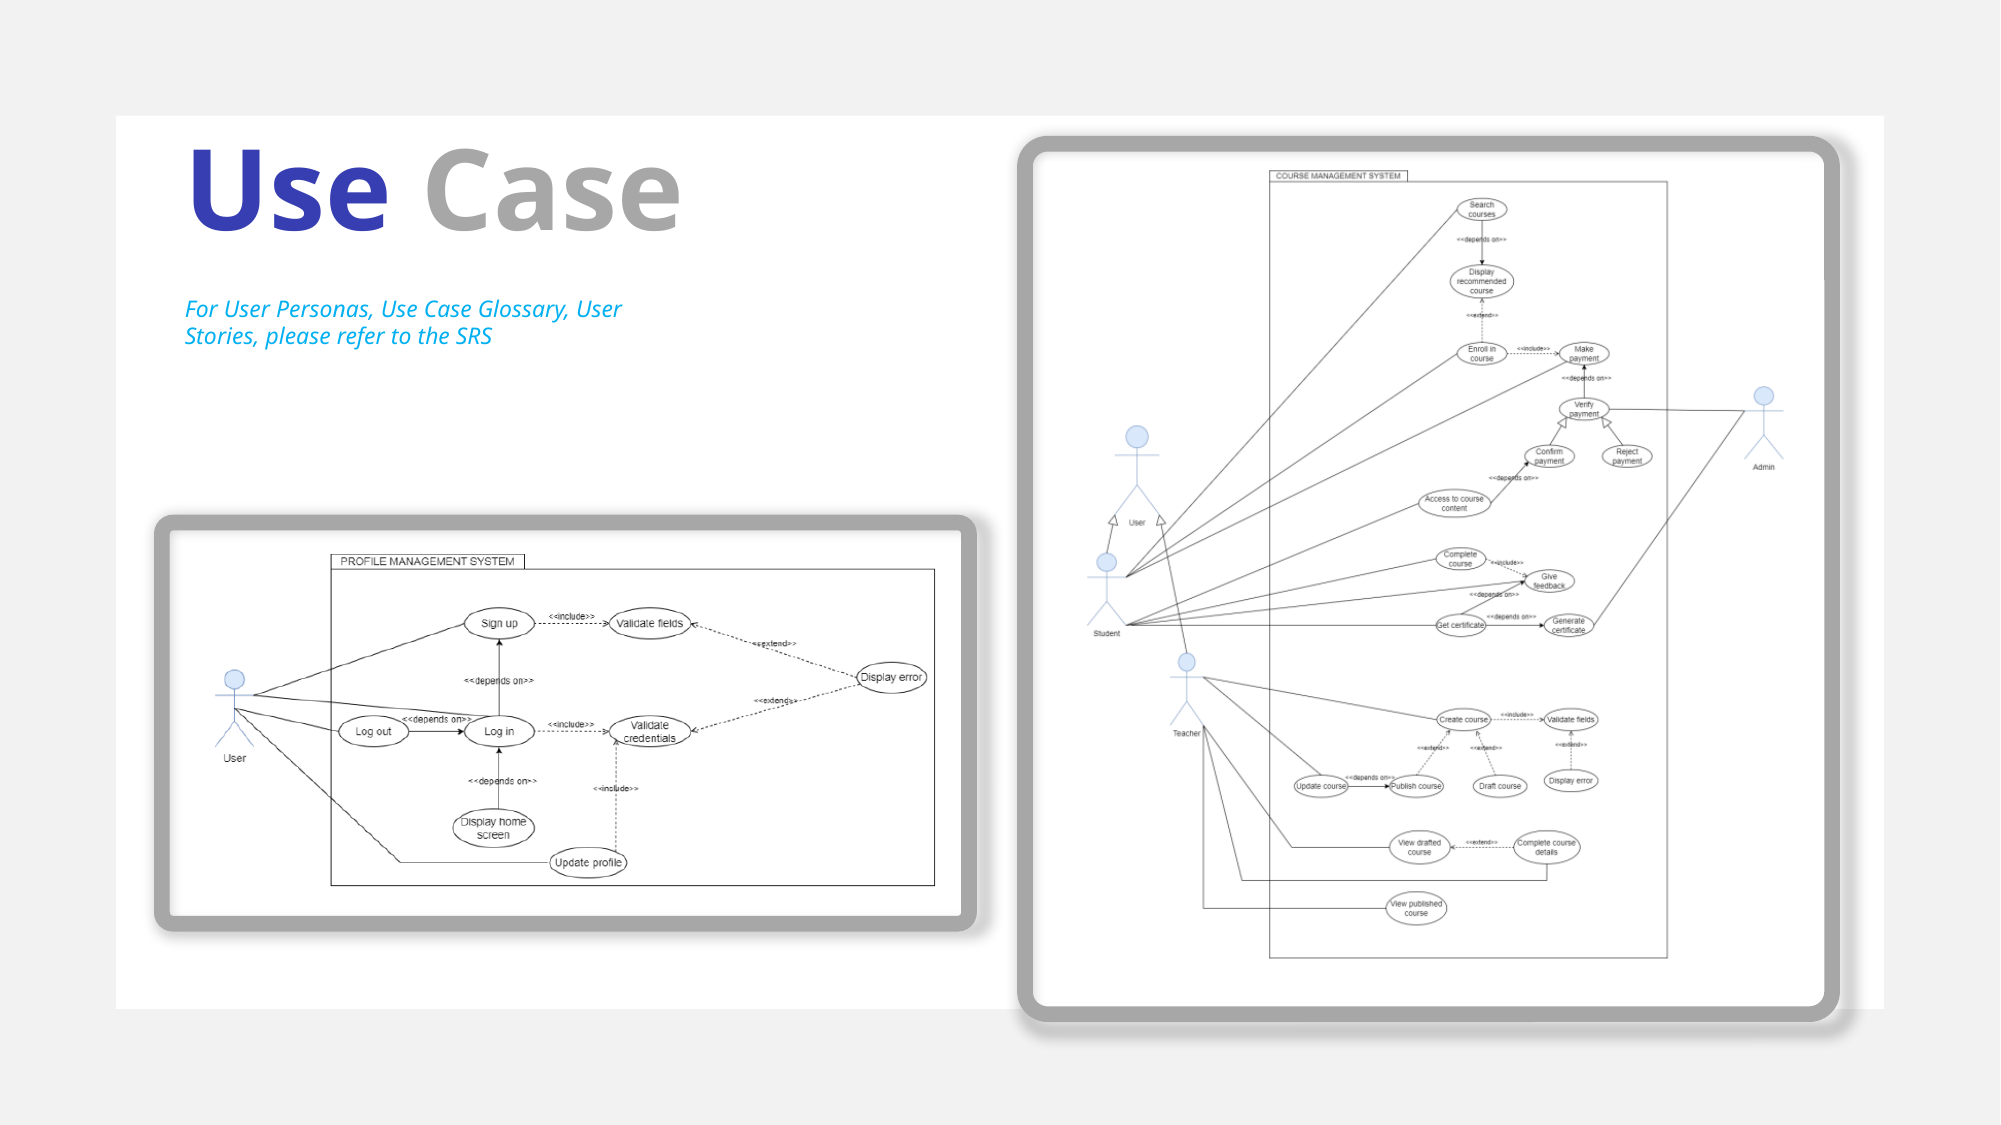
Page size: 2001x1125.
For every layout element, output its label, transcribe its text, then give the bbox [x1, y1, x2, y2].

text_box [160, 521, 971, 925]
picture [1046, 161, 1801, 974]
text_box Use Case [169, 110, 1298, 261]
picture [202, 547, 950, 900]
text_box For User Personas, Use Case Glossary, User Stories, please refer to the SRS [169, 287, 674, 385]
text_box [1023, 142, 1834, 1016]
